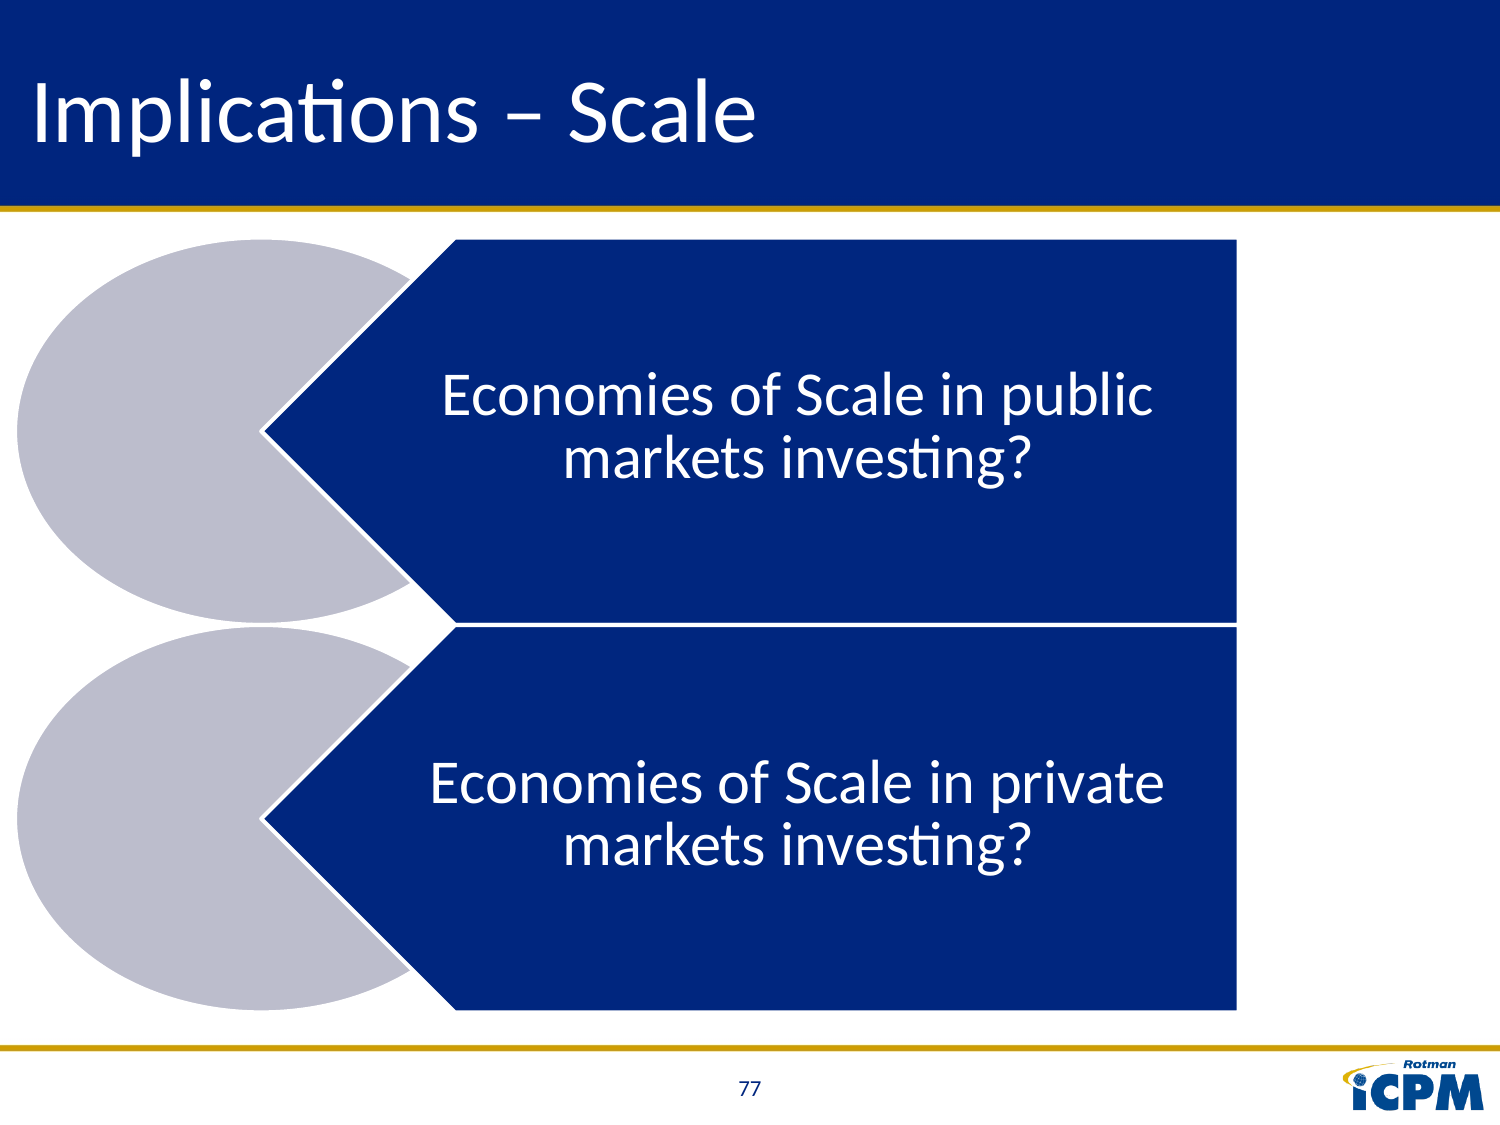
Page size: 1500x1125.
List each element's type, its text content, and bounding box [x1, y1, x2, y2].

title Implications – Scale [15, 13, 1485, 199]
picture [0, 0, 1500, 1125]
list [14, 237, 1486, 1013]
